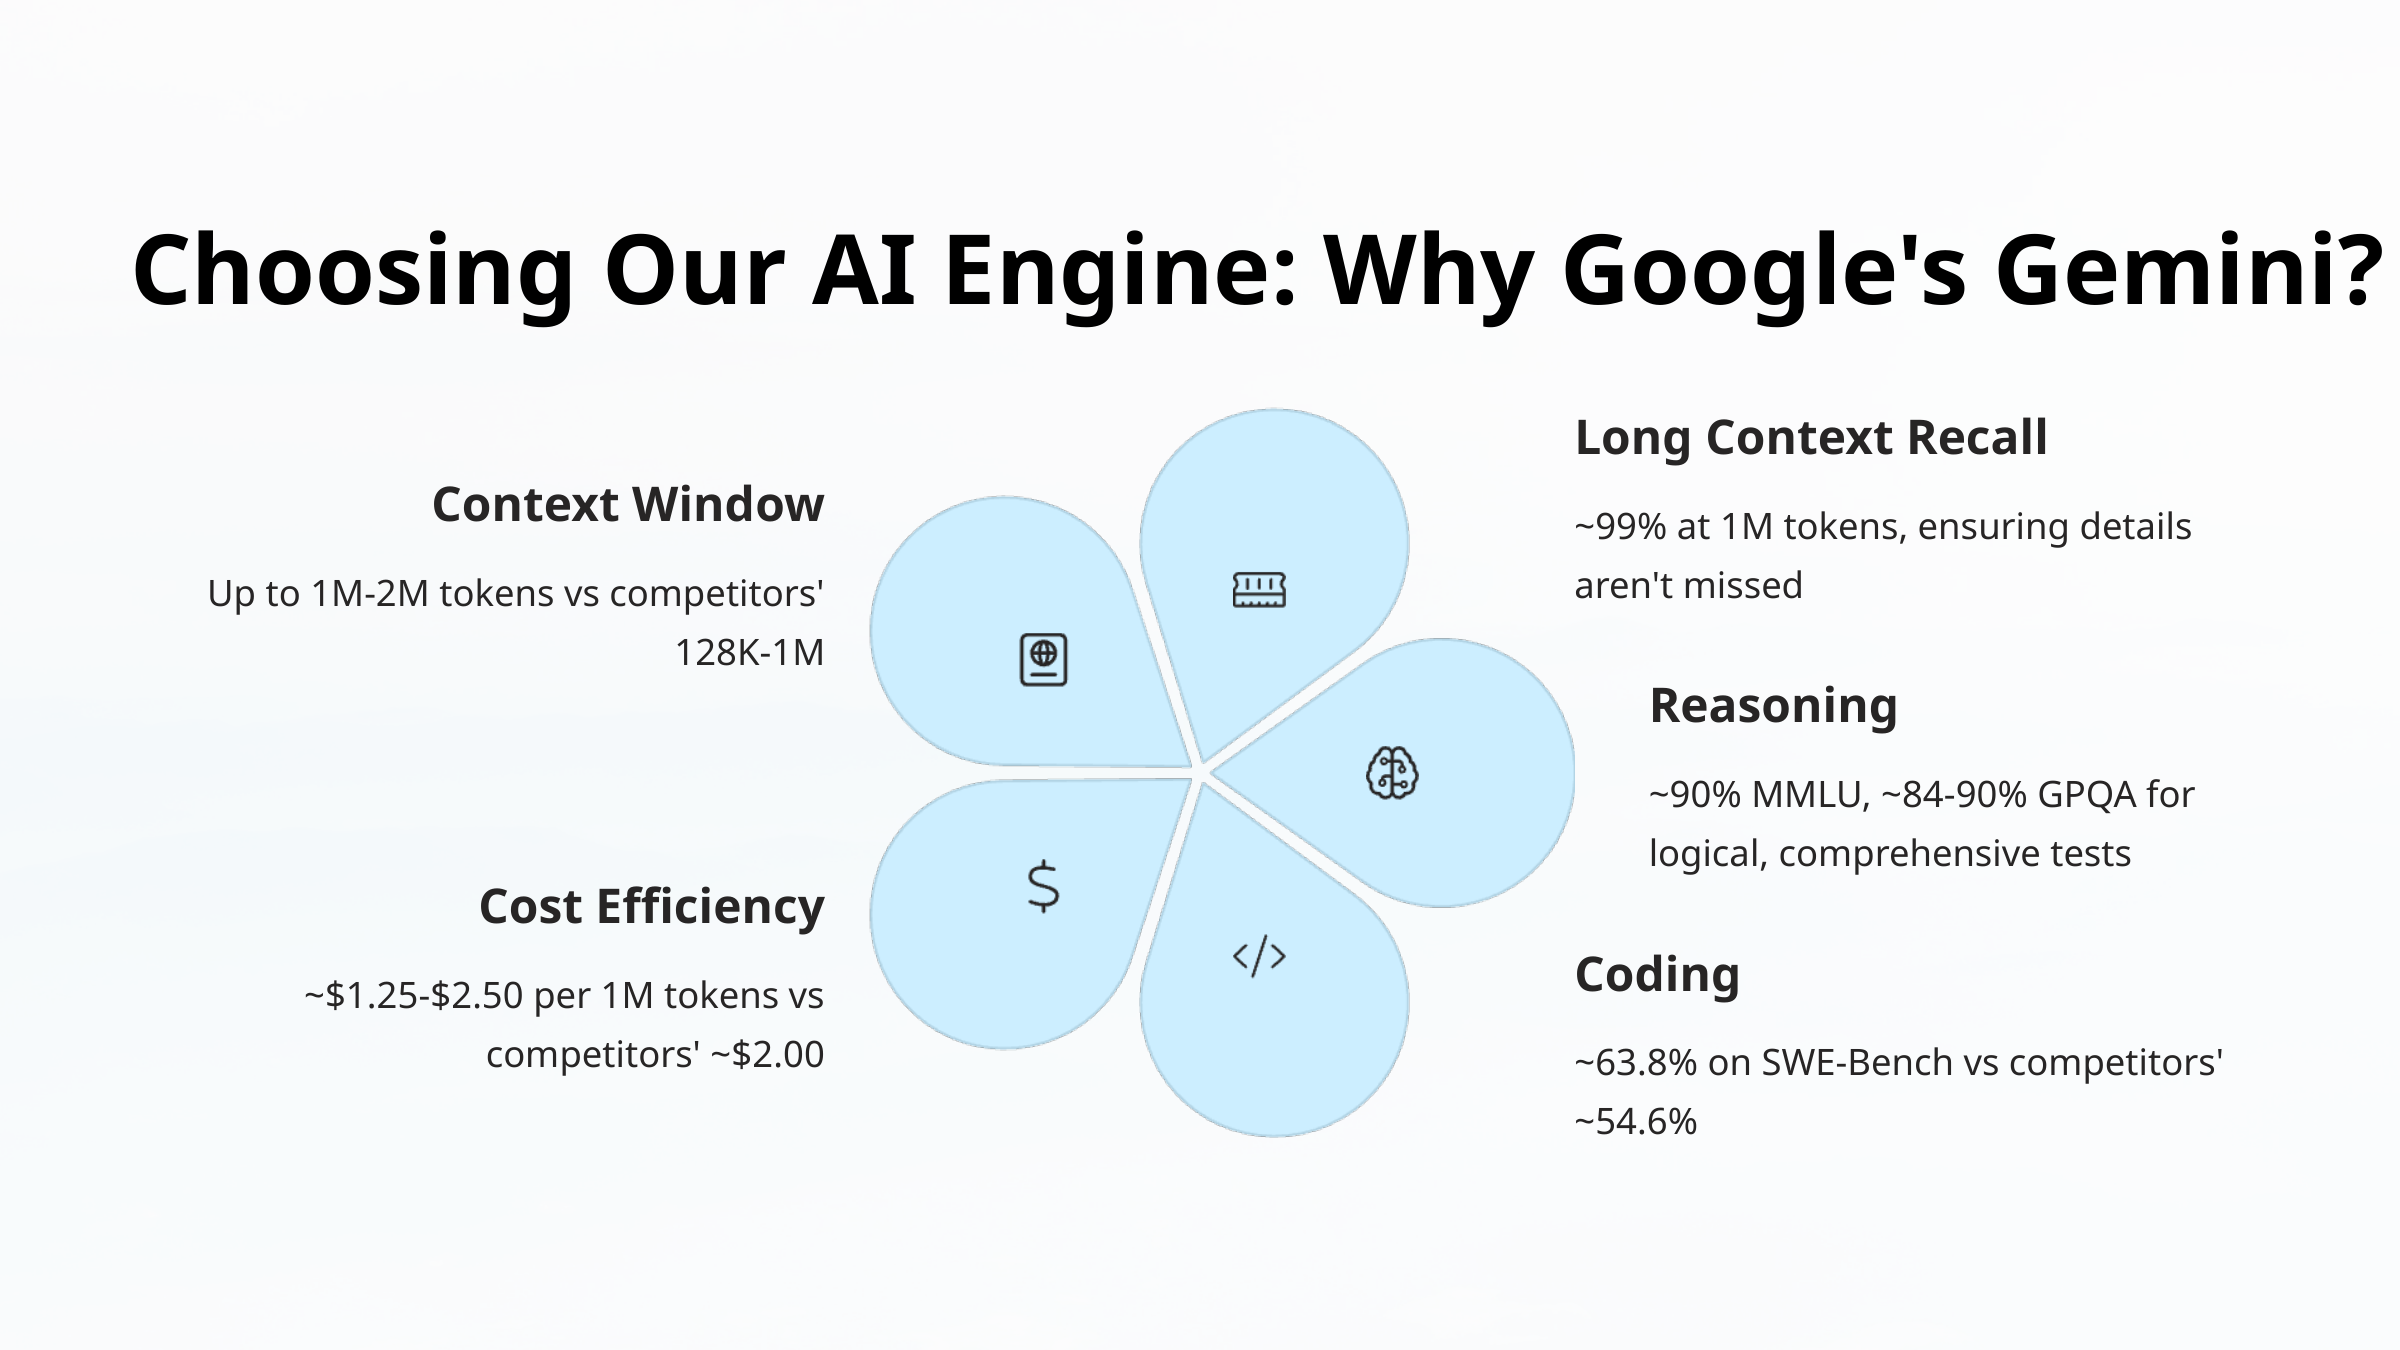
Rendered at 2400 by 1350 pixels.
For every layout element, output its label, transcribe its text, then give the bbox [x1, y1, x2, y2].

text_box Cost Efficiency [337, 873, 825, 935]
text_box Choosing Our AI Engine: Why Google's Gemini? [130, 202, 2234, 325]
text_box ~90% MMLU, ~84-90% GPQA for logical, comprehensive tests [1648, 755, 2270, 875]
text_box Up to 1M-2M tokens vs competitors' 128K-1M [130, 554, 825, 674]
text_box Long Context Recall [1575, 403, 2063, 465]
text_box Coding [1575, 940, 2063, 1002]
text_box Reasoning [1648, 671, 2138, 733]
picture [825, 398, 1575, 1148]
text_box Context Window [337, 470, 825, 532]
text_box ~99% at 1M tokens, ensuring details aren't missed [1575, 487, 2270, 607]
text_box ~$1.25-$2.50 per 1M tokens vs competitors' ~$2.00 [130, 956, 825, 1076]
text_box ~63.8% on SWE-Bench vs competitors' ~54.6% [1575, 1023, 2270, 1143]
